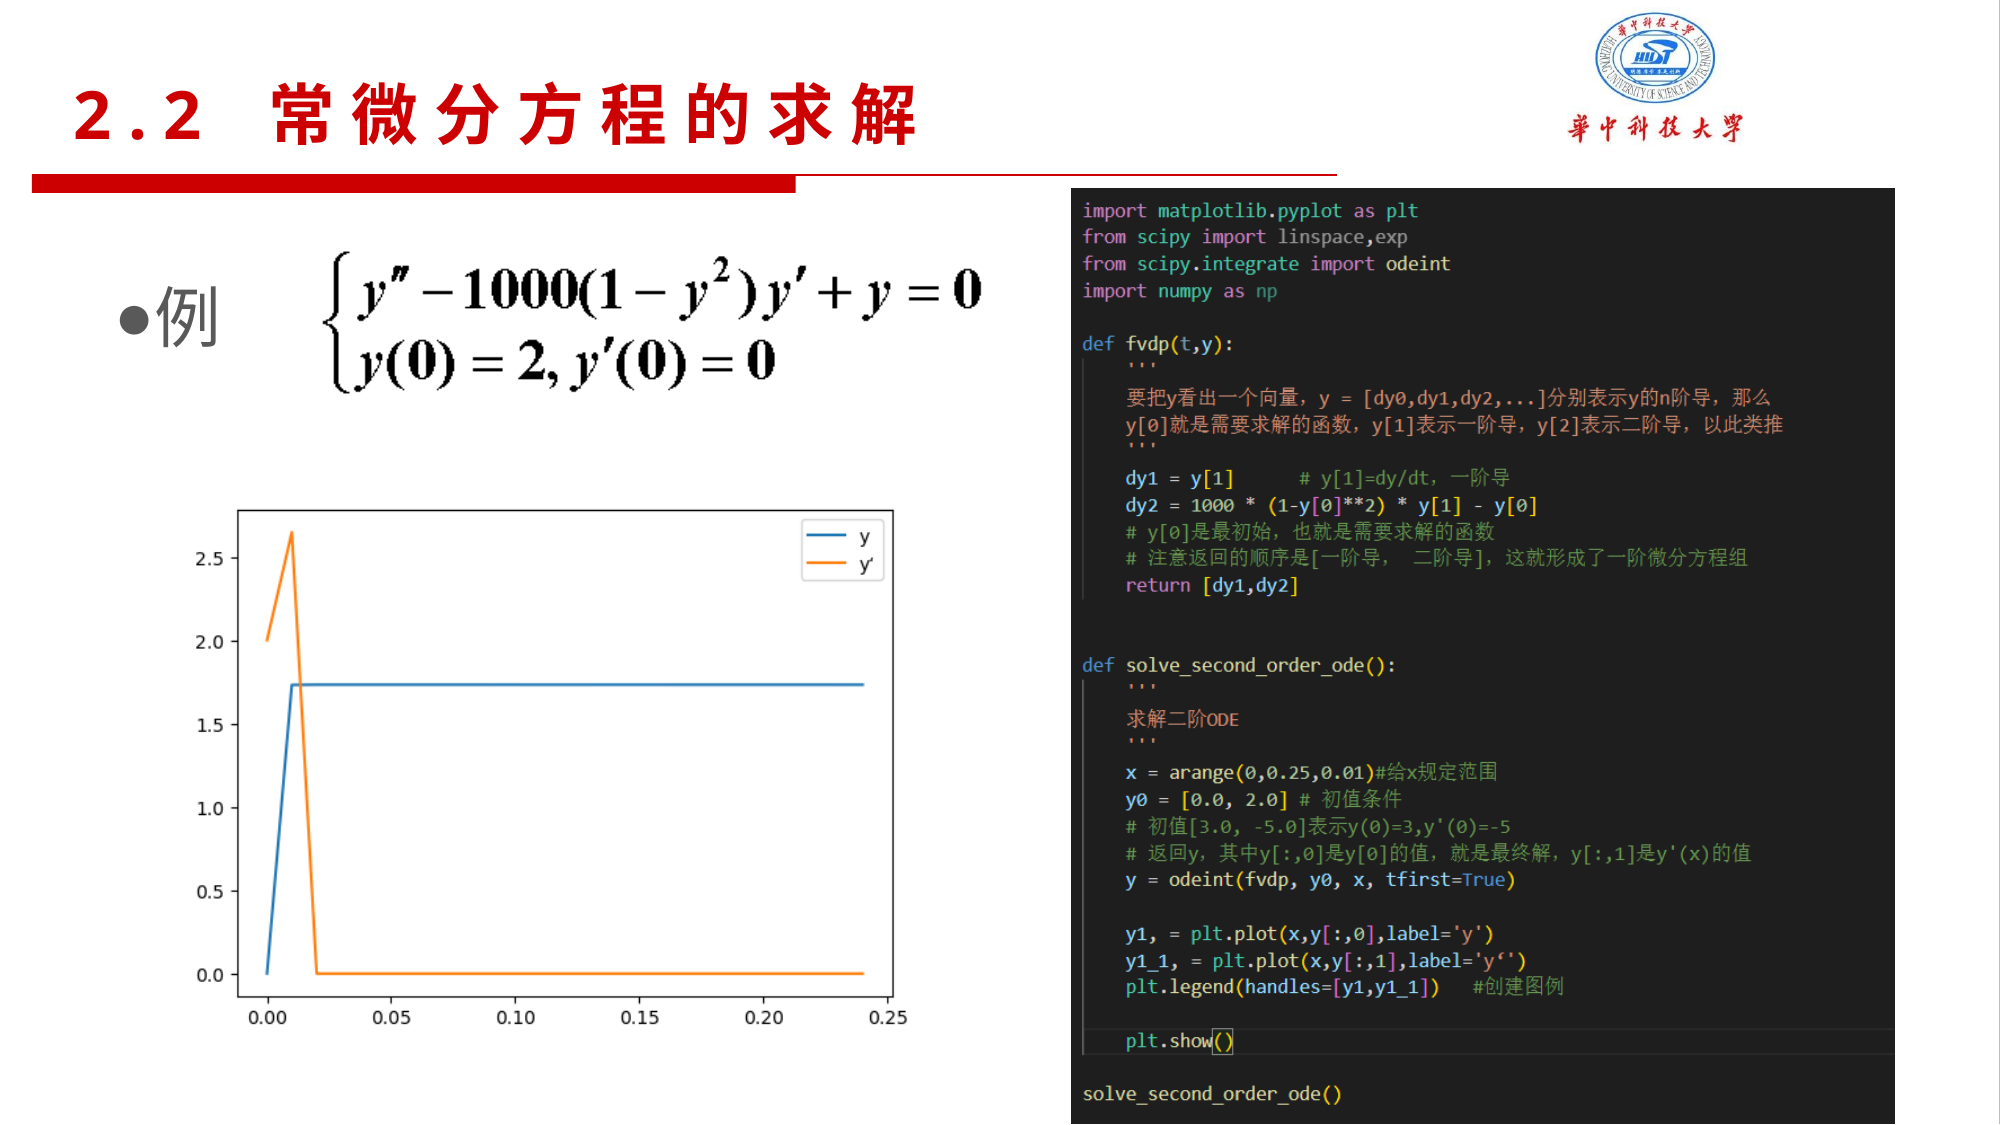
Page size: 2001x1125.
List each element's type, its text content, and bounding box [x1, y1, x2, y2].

list 例 [99, 244, 1071, 1026]
list 例 [1895, 244, 1900, 1026]
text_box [31, 174, 1338, 193]
text_box 2.2 常微分方程的求解 [71, 70, 1099, 153]
picture [0, 0, 2001, 1125]
